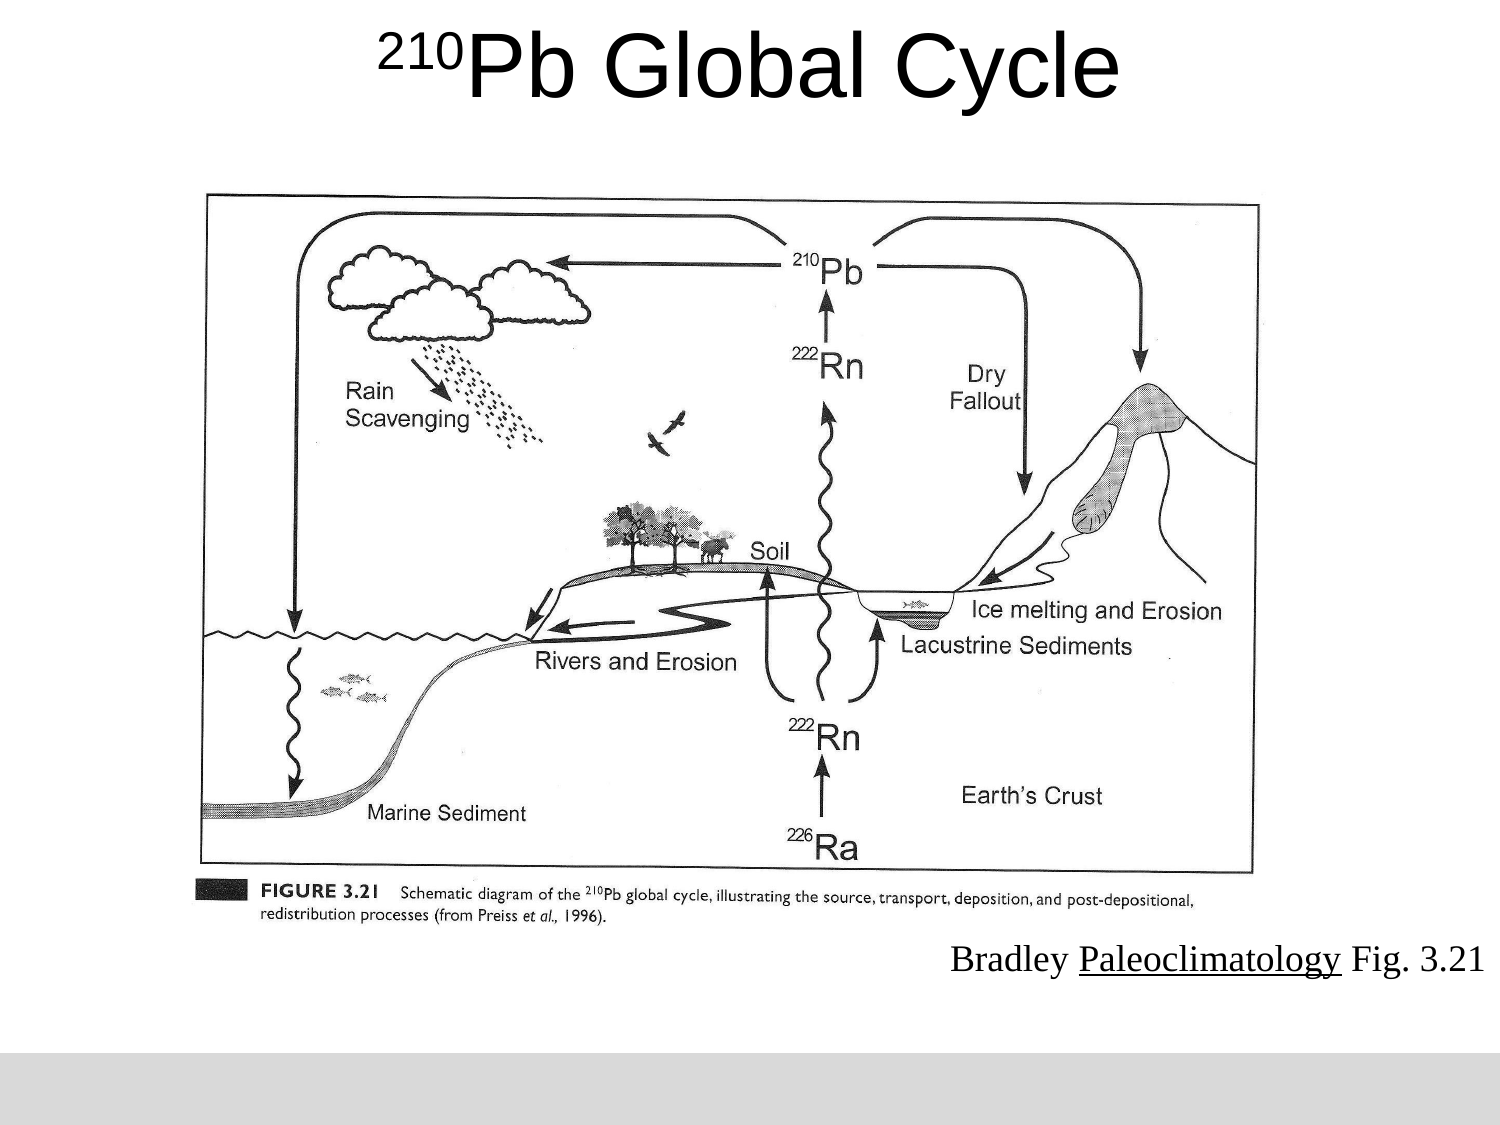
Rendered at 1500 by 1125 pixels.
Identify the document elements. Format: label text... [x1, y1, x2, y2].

title 210Pb Global Cycle [0, 0, 1500, 122]
text_box Bradley Paleoclimatology Fig. 3.21 [935, 926, 1500, 987]
picture [182, 167, 1278, 930]
